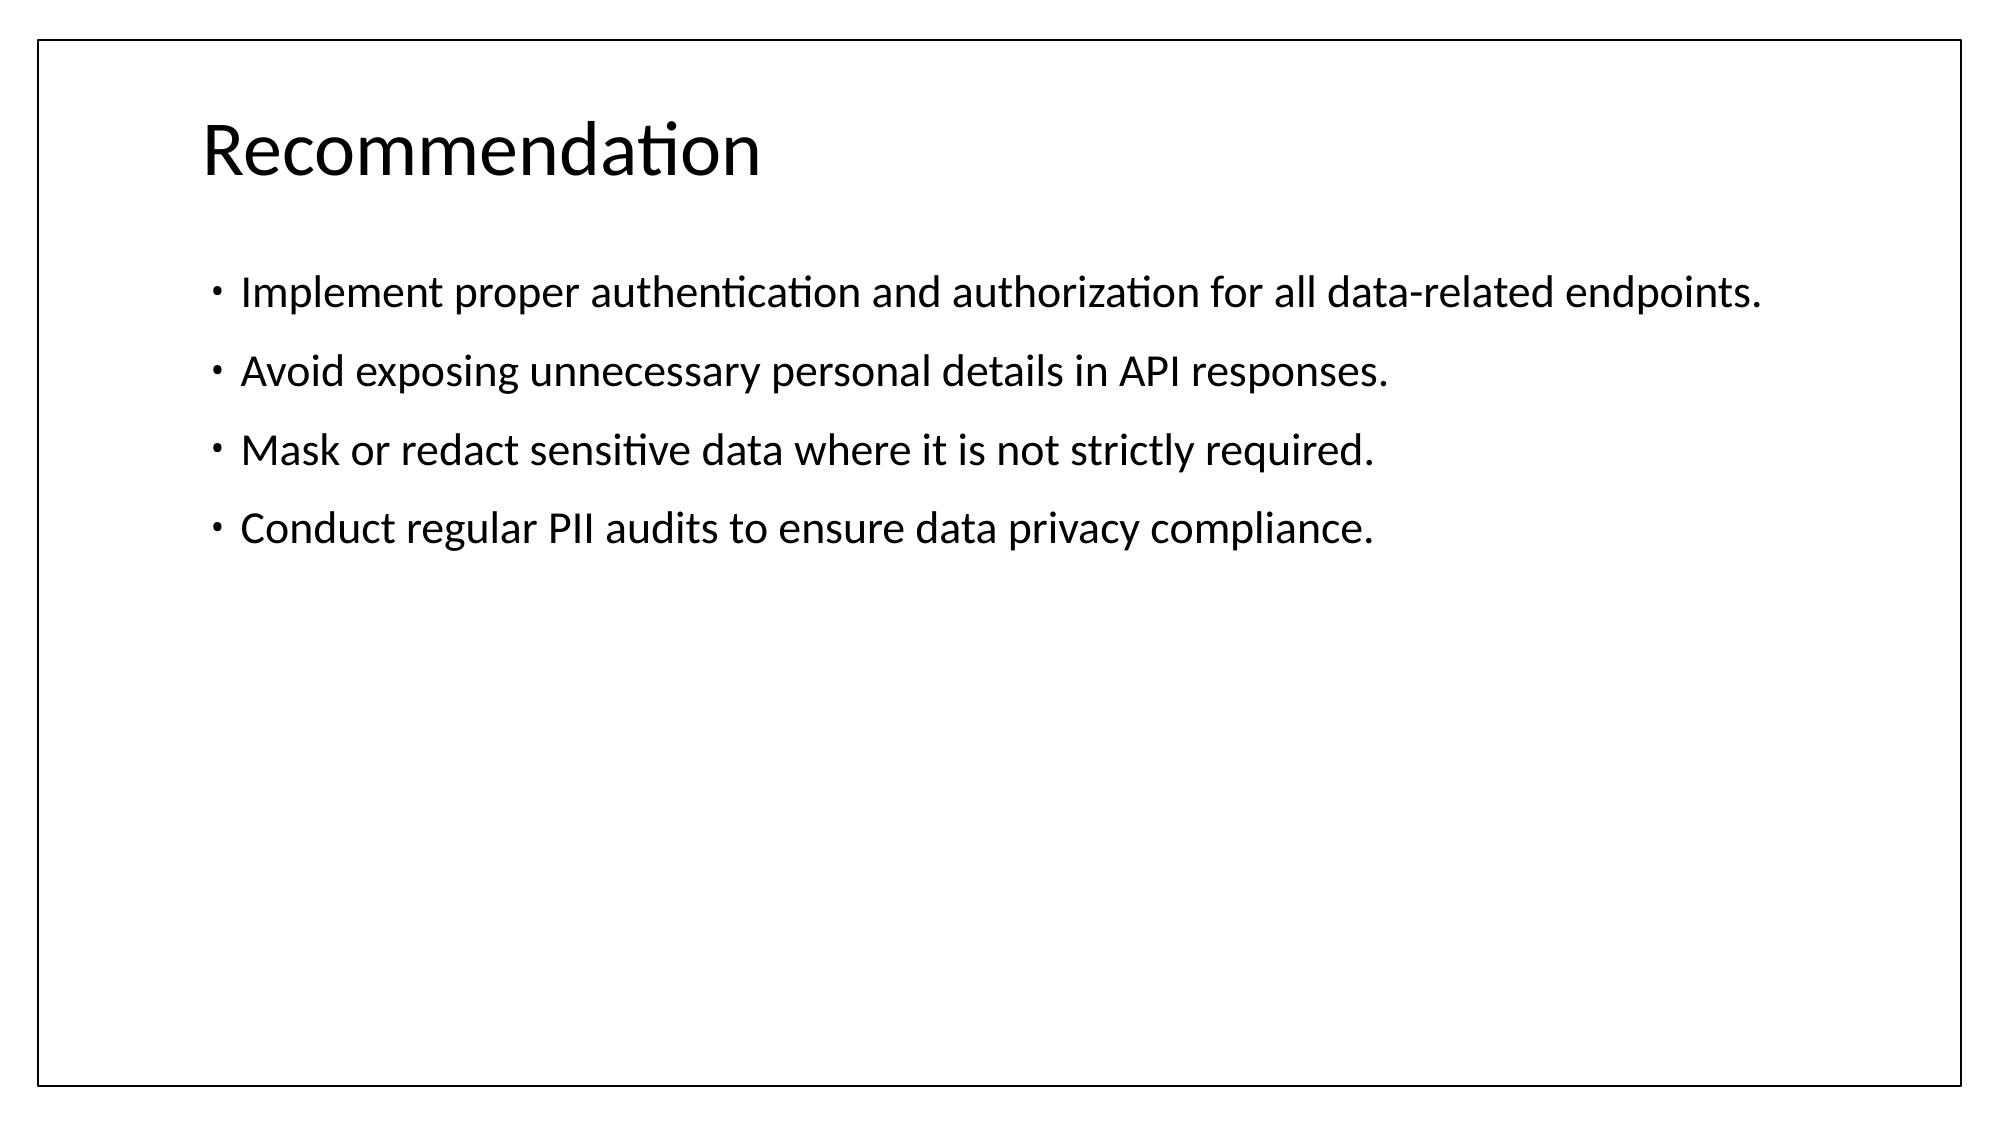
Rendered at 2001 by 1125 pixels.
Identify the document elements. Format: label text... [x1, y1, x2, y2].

title Recommendation [187, 99, 1808, 201]
list Implement proper authentication and authorization for all data-related endpoints. Avoid exposing unnecessary personal details in API responses. Mask or redact sensitive data where it is not strictly required. Conduct regular PII audits to ensure data privacy compliance. [187, 260, 1808, 924]
